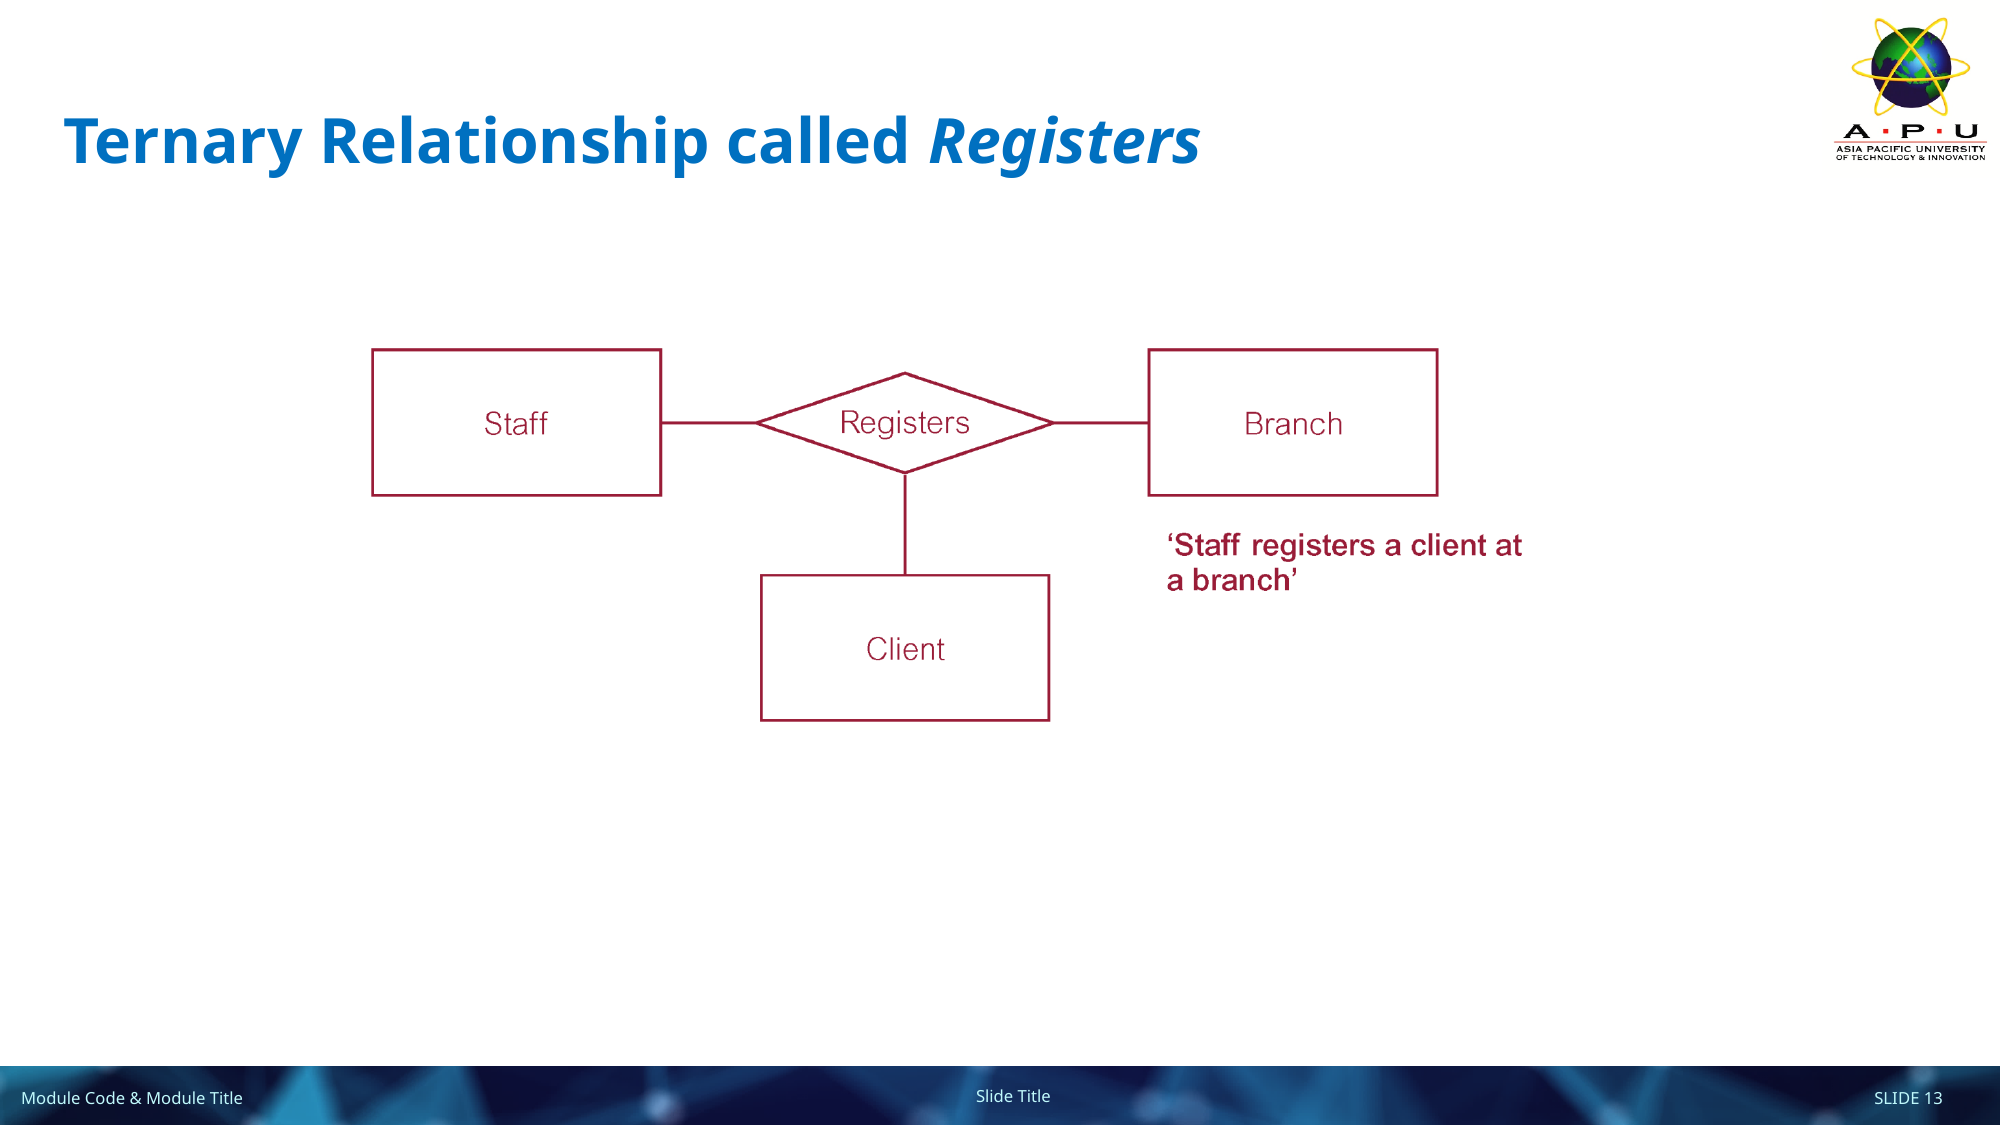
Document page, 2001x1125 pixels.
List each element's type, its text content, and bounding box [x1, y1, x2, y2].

picture [1822, 0, 2000, 178]
picture [349, 312, 1551, 748]
title Ternary Relationship called Registers [48, 45, 1764, 233]
picture [0, 1066, 2000, 1125]
